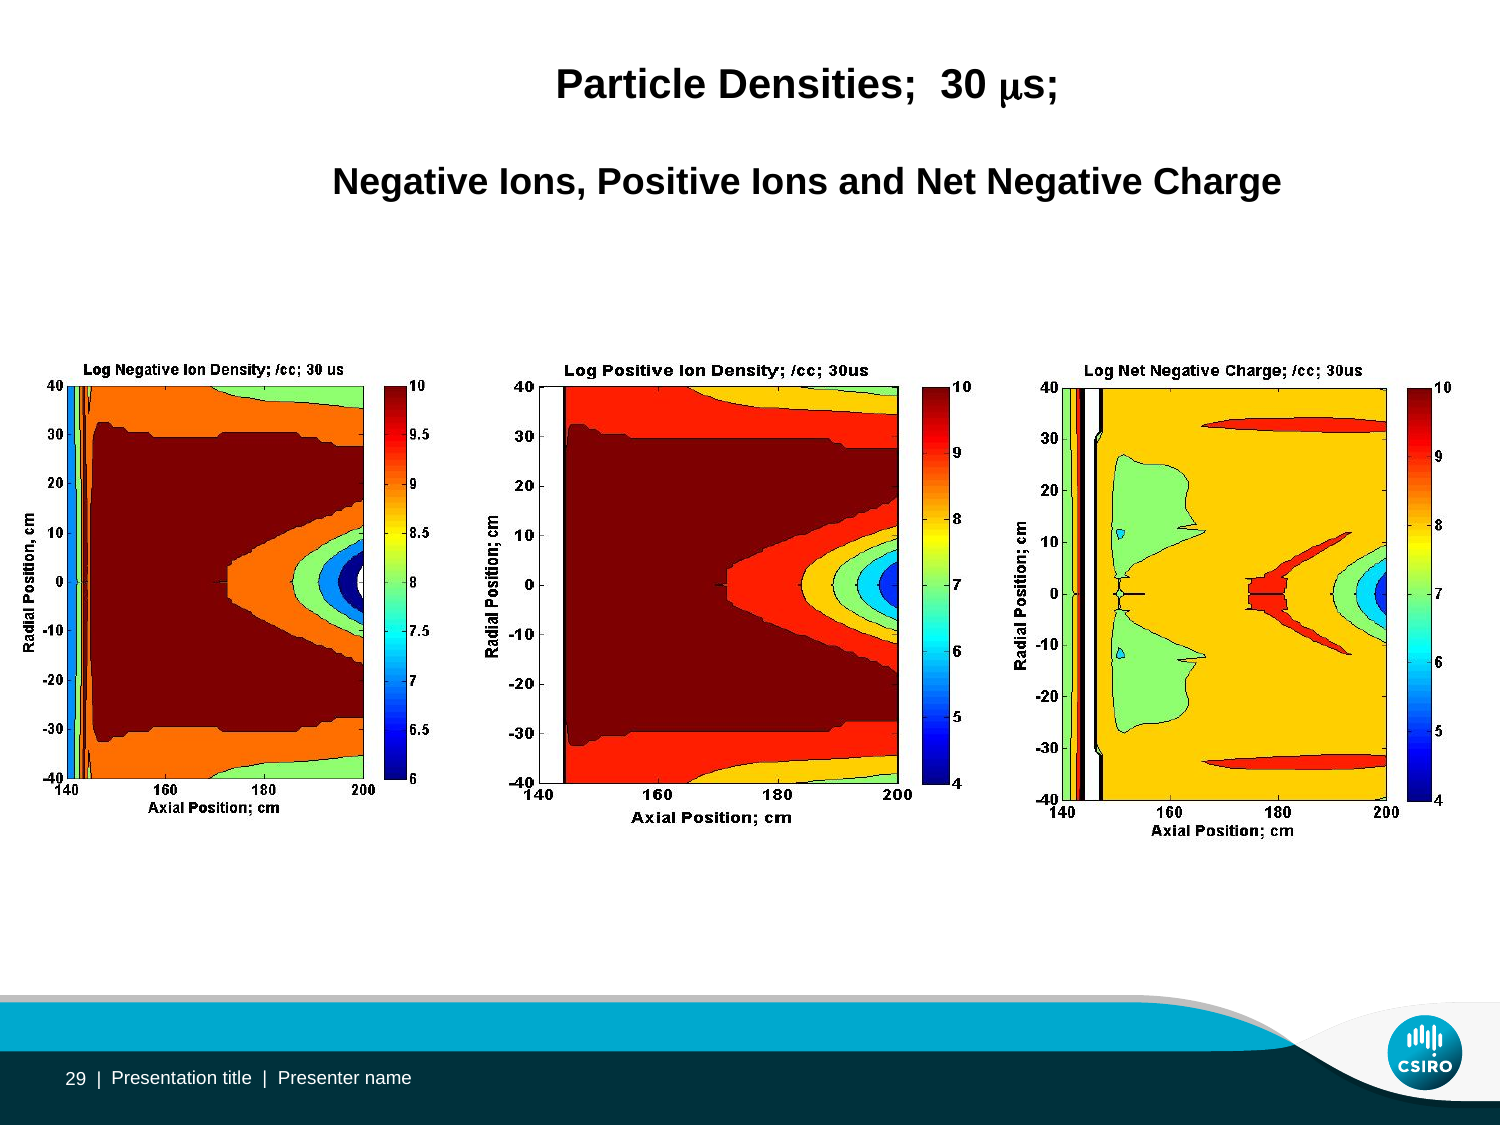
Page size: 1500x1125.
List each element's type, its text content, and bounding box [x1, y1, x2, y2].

picture [466, 349, 1460, 860]
footer Presentation title | Presenter name [111, 1066, 1110, 1088]
picture [8, 349, 446, 831]
text_box Particle Densities; 30 s; Negative Ions, Positive Ions and Net Negative Charge [317, 49, 1298, 210]
slide_number 29 | [54, 1066, 102, 1088]
